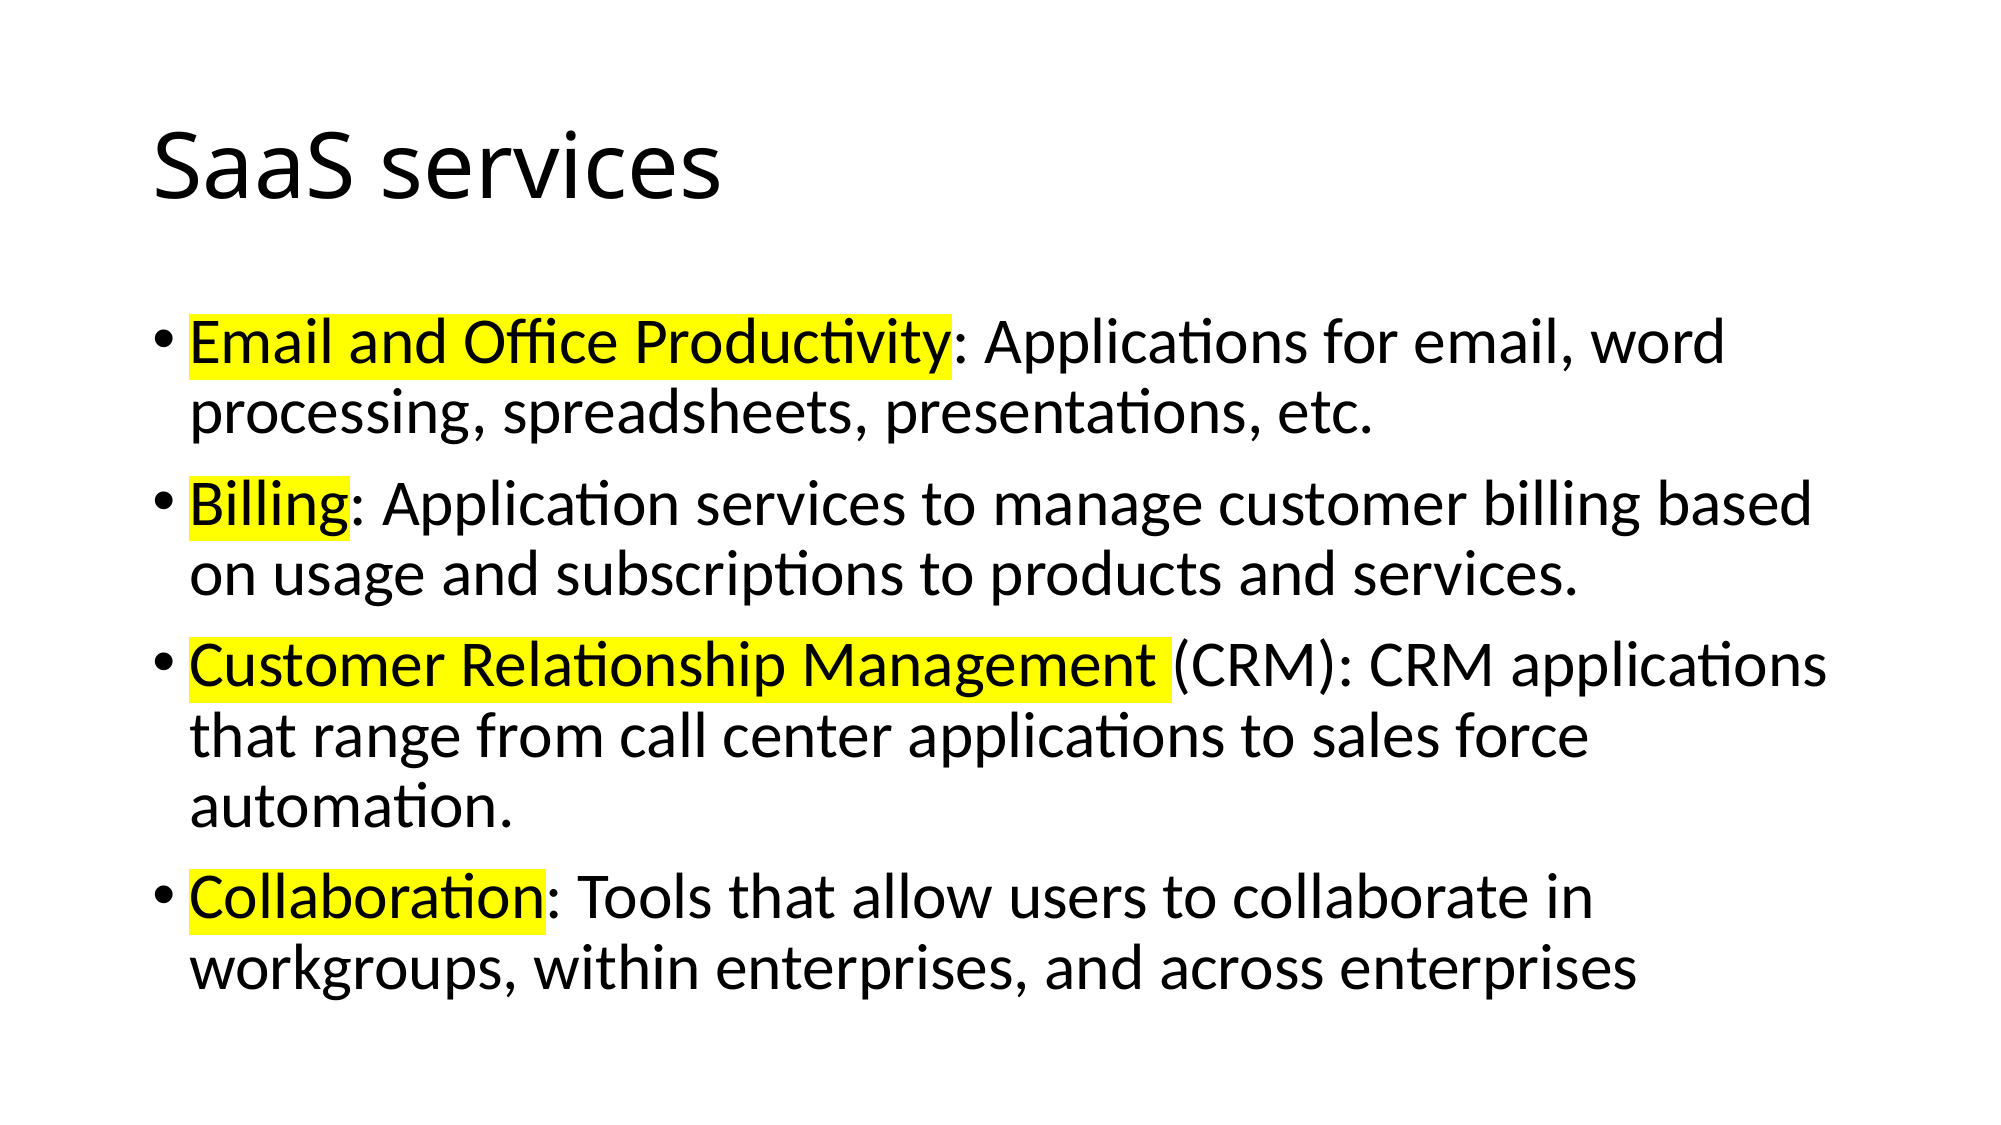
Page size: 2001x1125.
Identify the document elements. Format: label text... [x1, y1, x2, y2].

title SaaS services [137, 59, 1863, 278]
list Email and Office Productivity: Applications for email, word processing, spreadsheets, presentations, etc. Billing: Application services to manage customer billing based on usage and subscriptions to products and services. Customer Relationship Management (CRM): CRM applications that range from call center applications to sales force automation. Collaboration: Tools that allow users to collaborate in workgroups, within enterprises, and across enterprises [137, 299, 1863, 1014]
